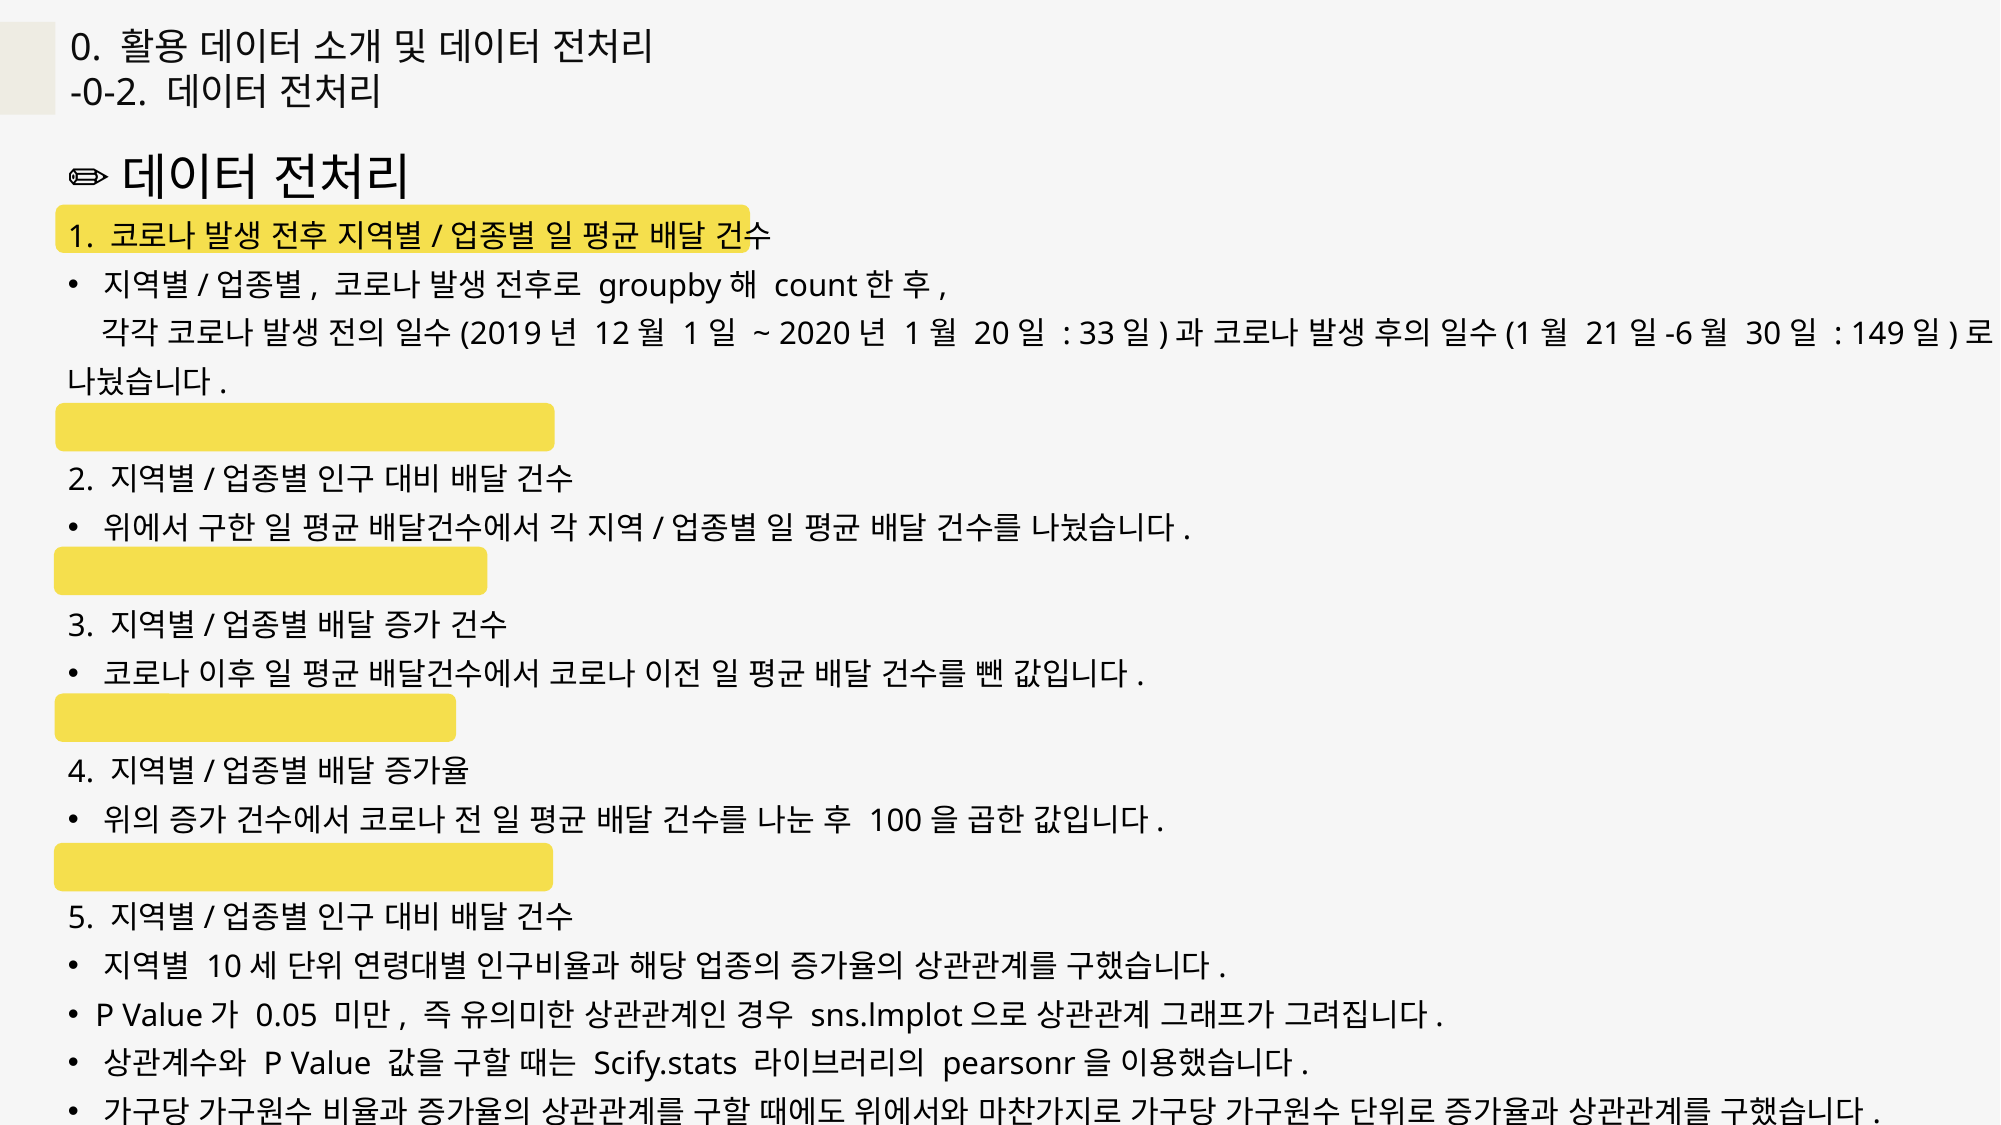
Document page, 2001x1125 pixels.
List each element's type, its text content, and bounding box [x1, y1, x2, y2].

text_box ✏데이터 전처리 1. 코로나 발생 전후 지역별/업종별 일 평균 배달 건수 지역별/업종별, 코로나 발생 전후로 groupby해 count한 후, 각각 코로나 발생 전의 일수(2019년 12월 1일 ~ 2020년 1월 20일 : 33일)과 코로나 발생 후의 일수(1월 21일-6월 30일 : 149일)로 나눴습니다. 2. 지역별/업종별 인구 대비 배달 건수 위에서 구한 일 평균 배달건수에서 각 지역/업종별 일 평균 배달 건수를 나눴습니다. 3. 지역별/업종별 배달 증가 건수 코로나 이후 일 평균 배달건수에서 코로나 이전 일 평균 배달 건수를 뺀 값입니다. 4. 지역별/업종별 배달 증가율 위의 증가 건수에서 코로나 전 일 평균 배달 건수를 나눈 후 100을 곱한 값입니다. 5. 지역별/업종별 인구 대비 배달 건수 지역별 10세 단위 연령대별 인구비율과 해당 업종의 증가율의 상관관계를 구했습니다. P Value가 0.05 미만, 즉 유의미한 상관관계인 경우 sns.lmplot으로 상관관계 그래프가 그려집니다. 상관계수와 P Value 값을 구할 때는 Scify.stats 라이브러리의 pearsonr을 이용했습니다. 가구당 가구원수 비율과 증가율의 상관관계를 구할 때에도 위에서와 마찬가지로 가구당 가구원수 단위로 증가율과 상관관계를 구했습니다. [53, 119, 2000, 1125]
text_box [0, 15, 1657, 122]
